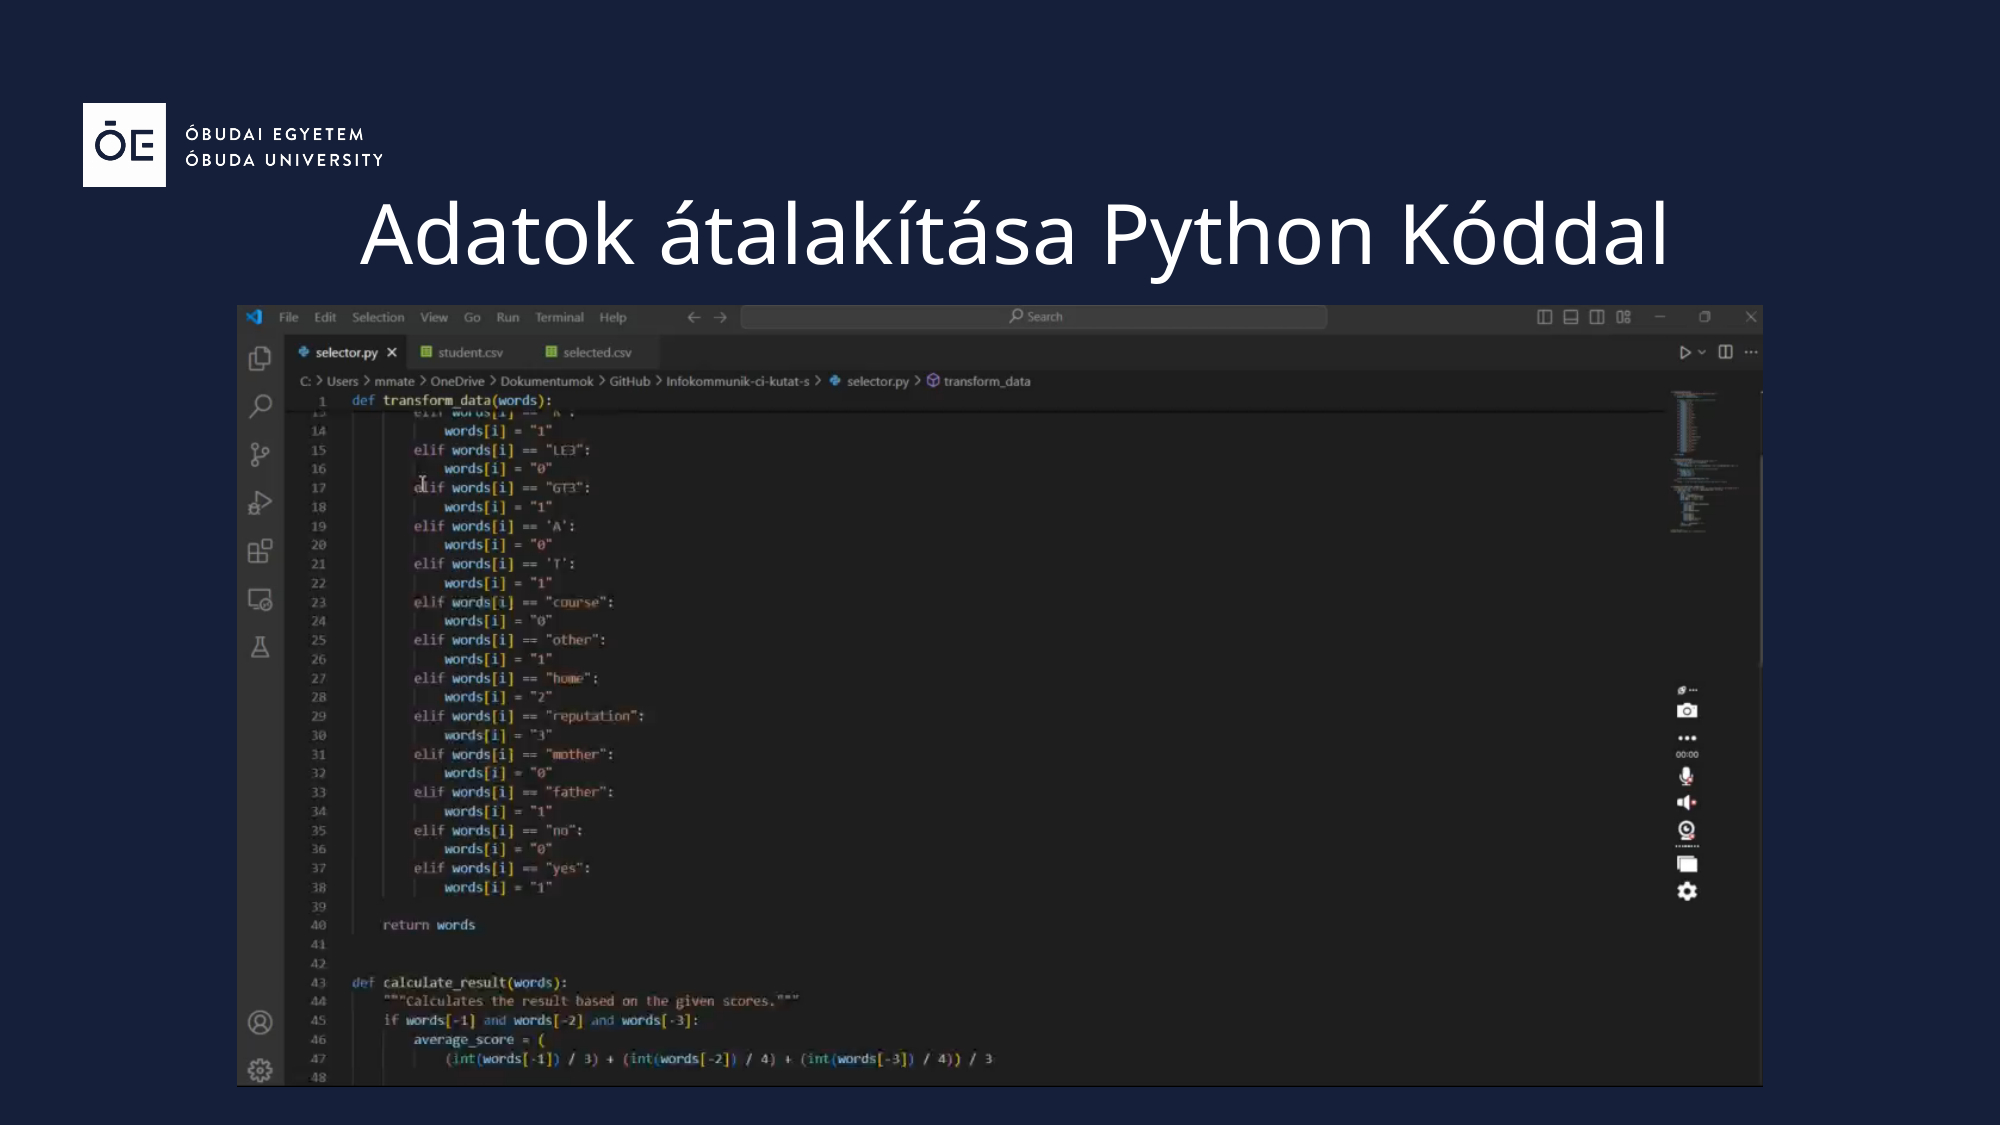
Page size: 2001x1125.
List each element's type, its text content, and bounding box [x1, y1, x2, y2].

title Adatok átalakítása Python Kóddal [153, 191, 1879, 283]
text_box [236, 304, 1764, 1088]
